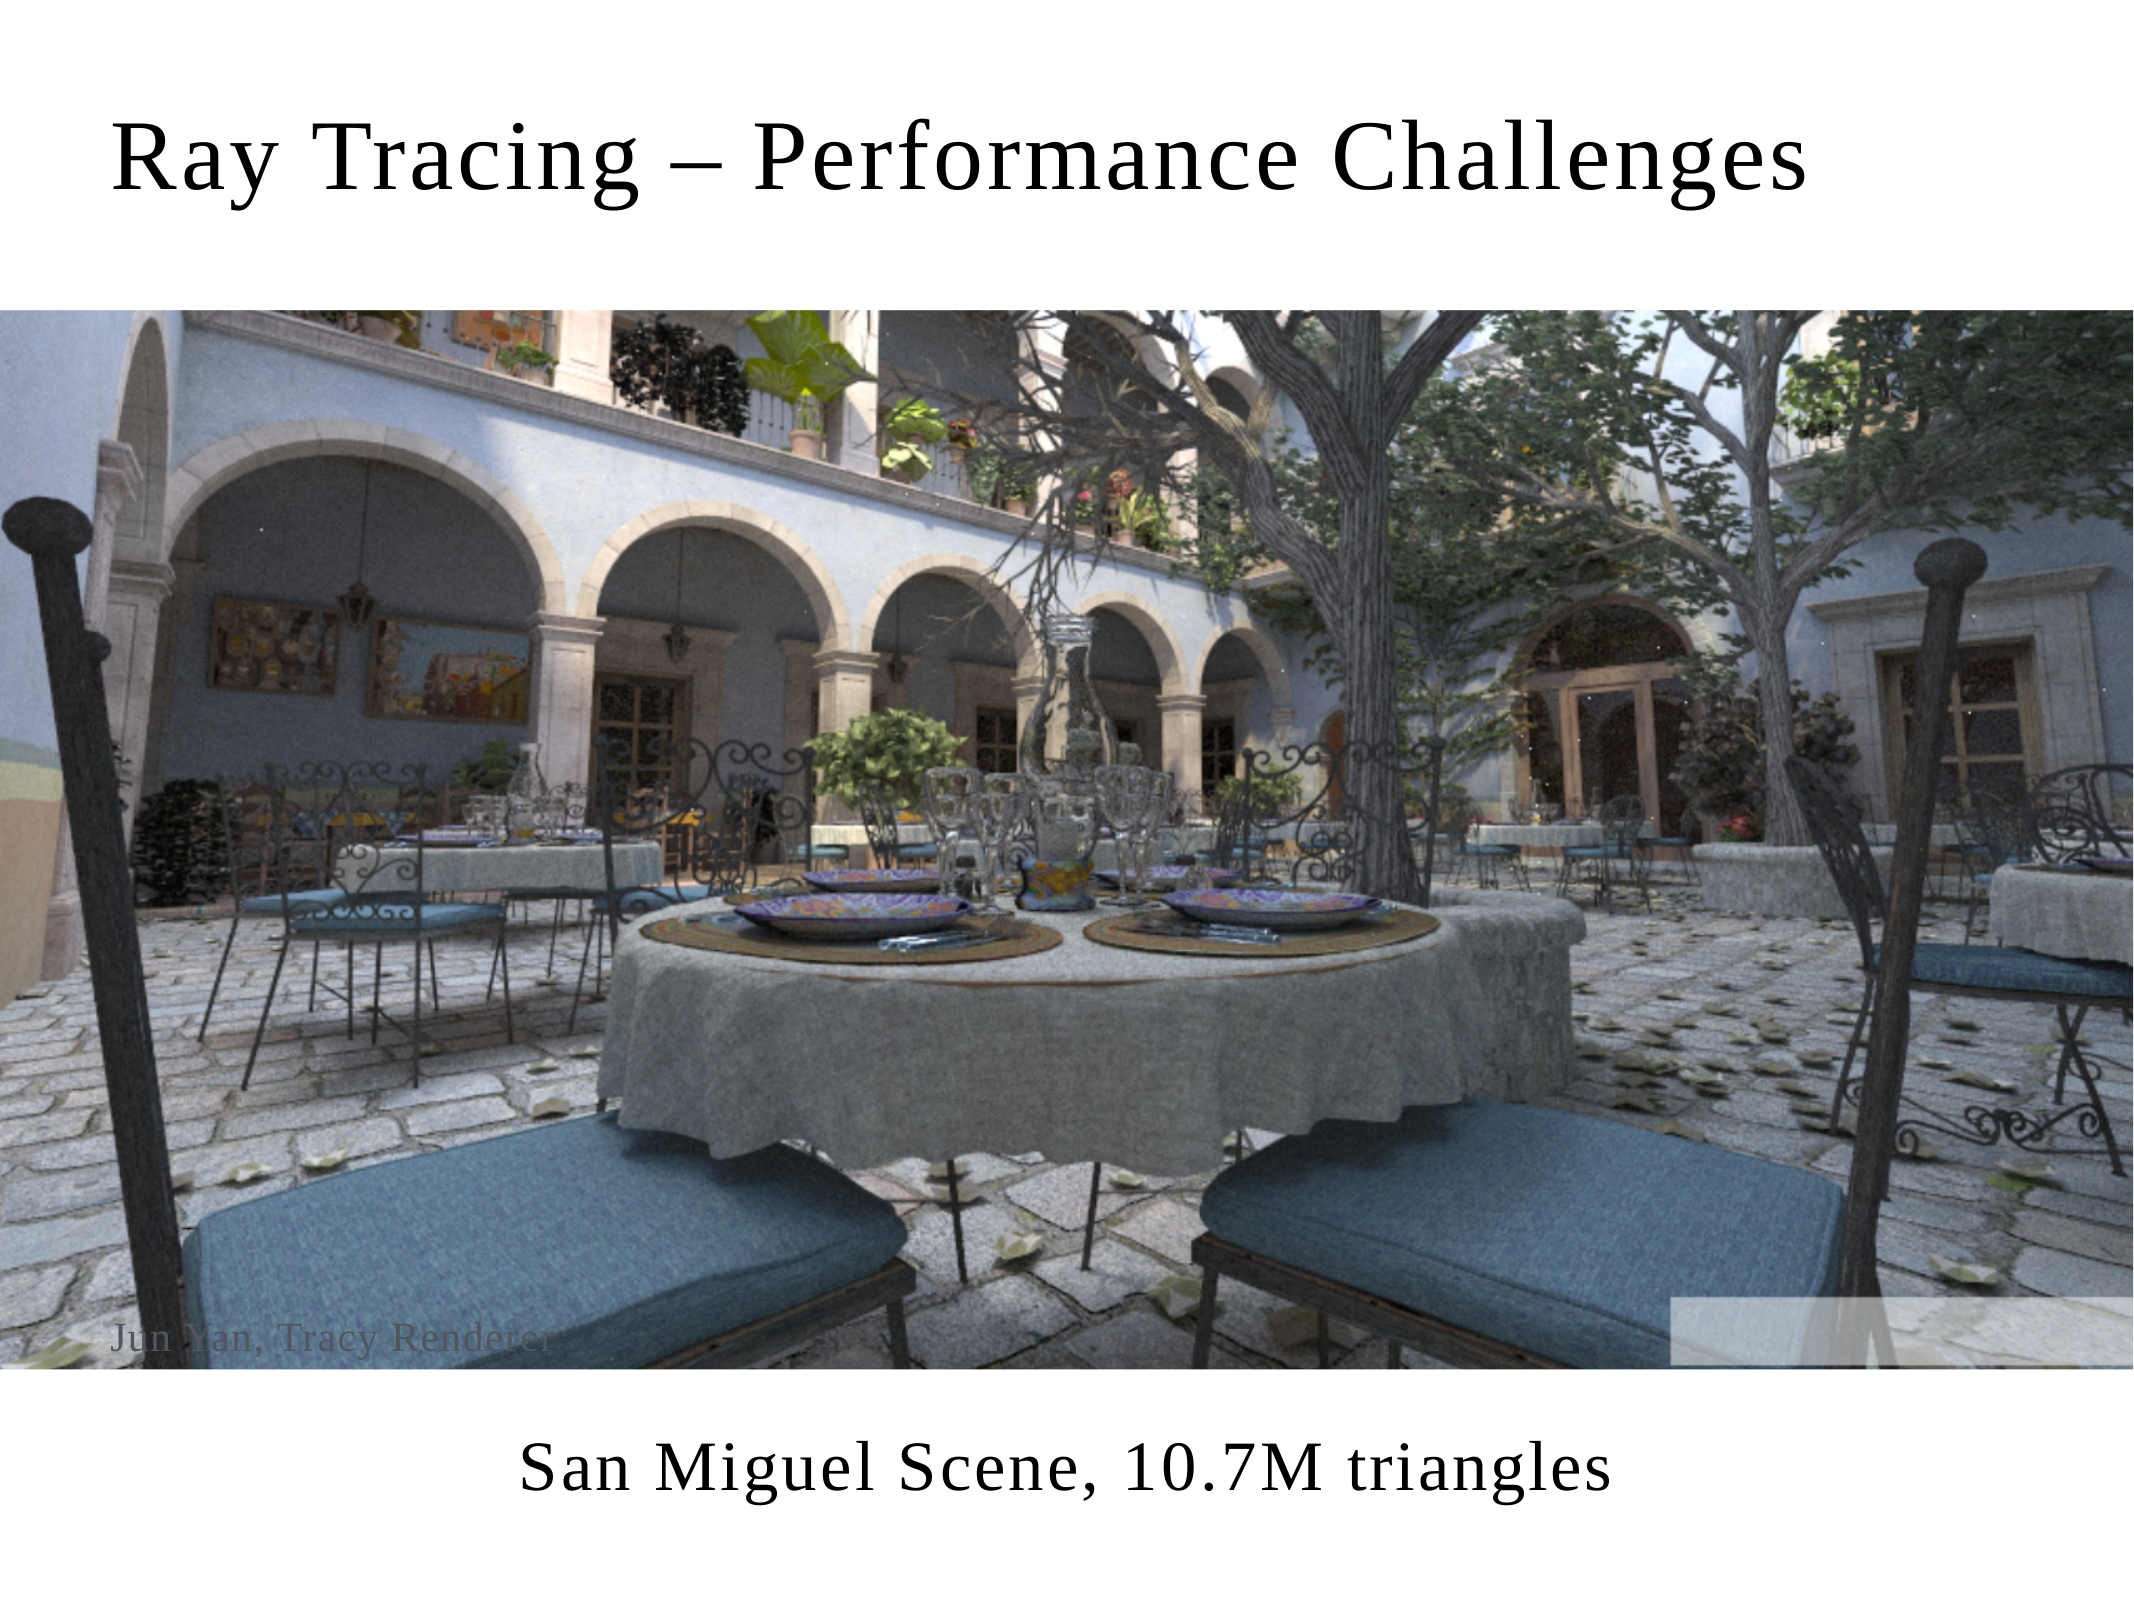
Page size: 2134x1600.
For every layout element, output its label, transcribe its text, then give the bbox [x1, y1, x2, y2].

text_box Ray Tracing – Performance Challenges Jun Yan, Tracy Renderer San Miguel Scene, 10.7M triangles [110, 72, 2132, 308]
text_box Ray Tracing – Performance Challenges Jun Yan, Tracy Renderer San Miguel Scene, 10.7M triangles [110, 1378, 2132, 1504]
picture [0, 309, 2134, 1372]
